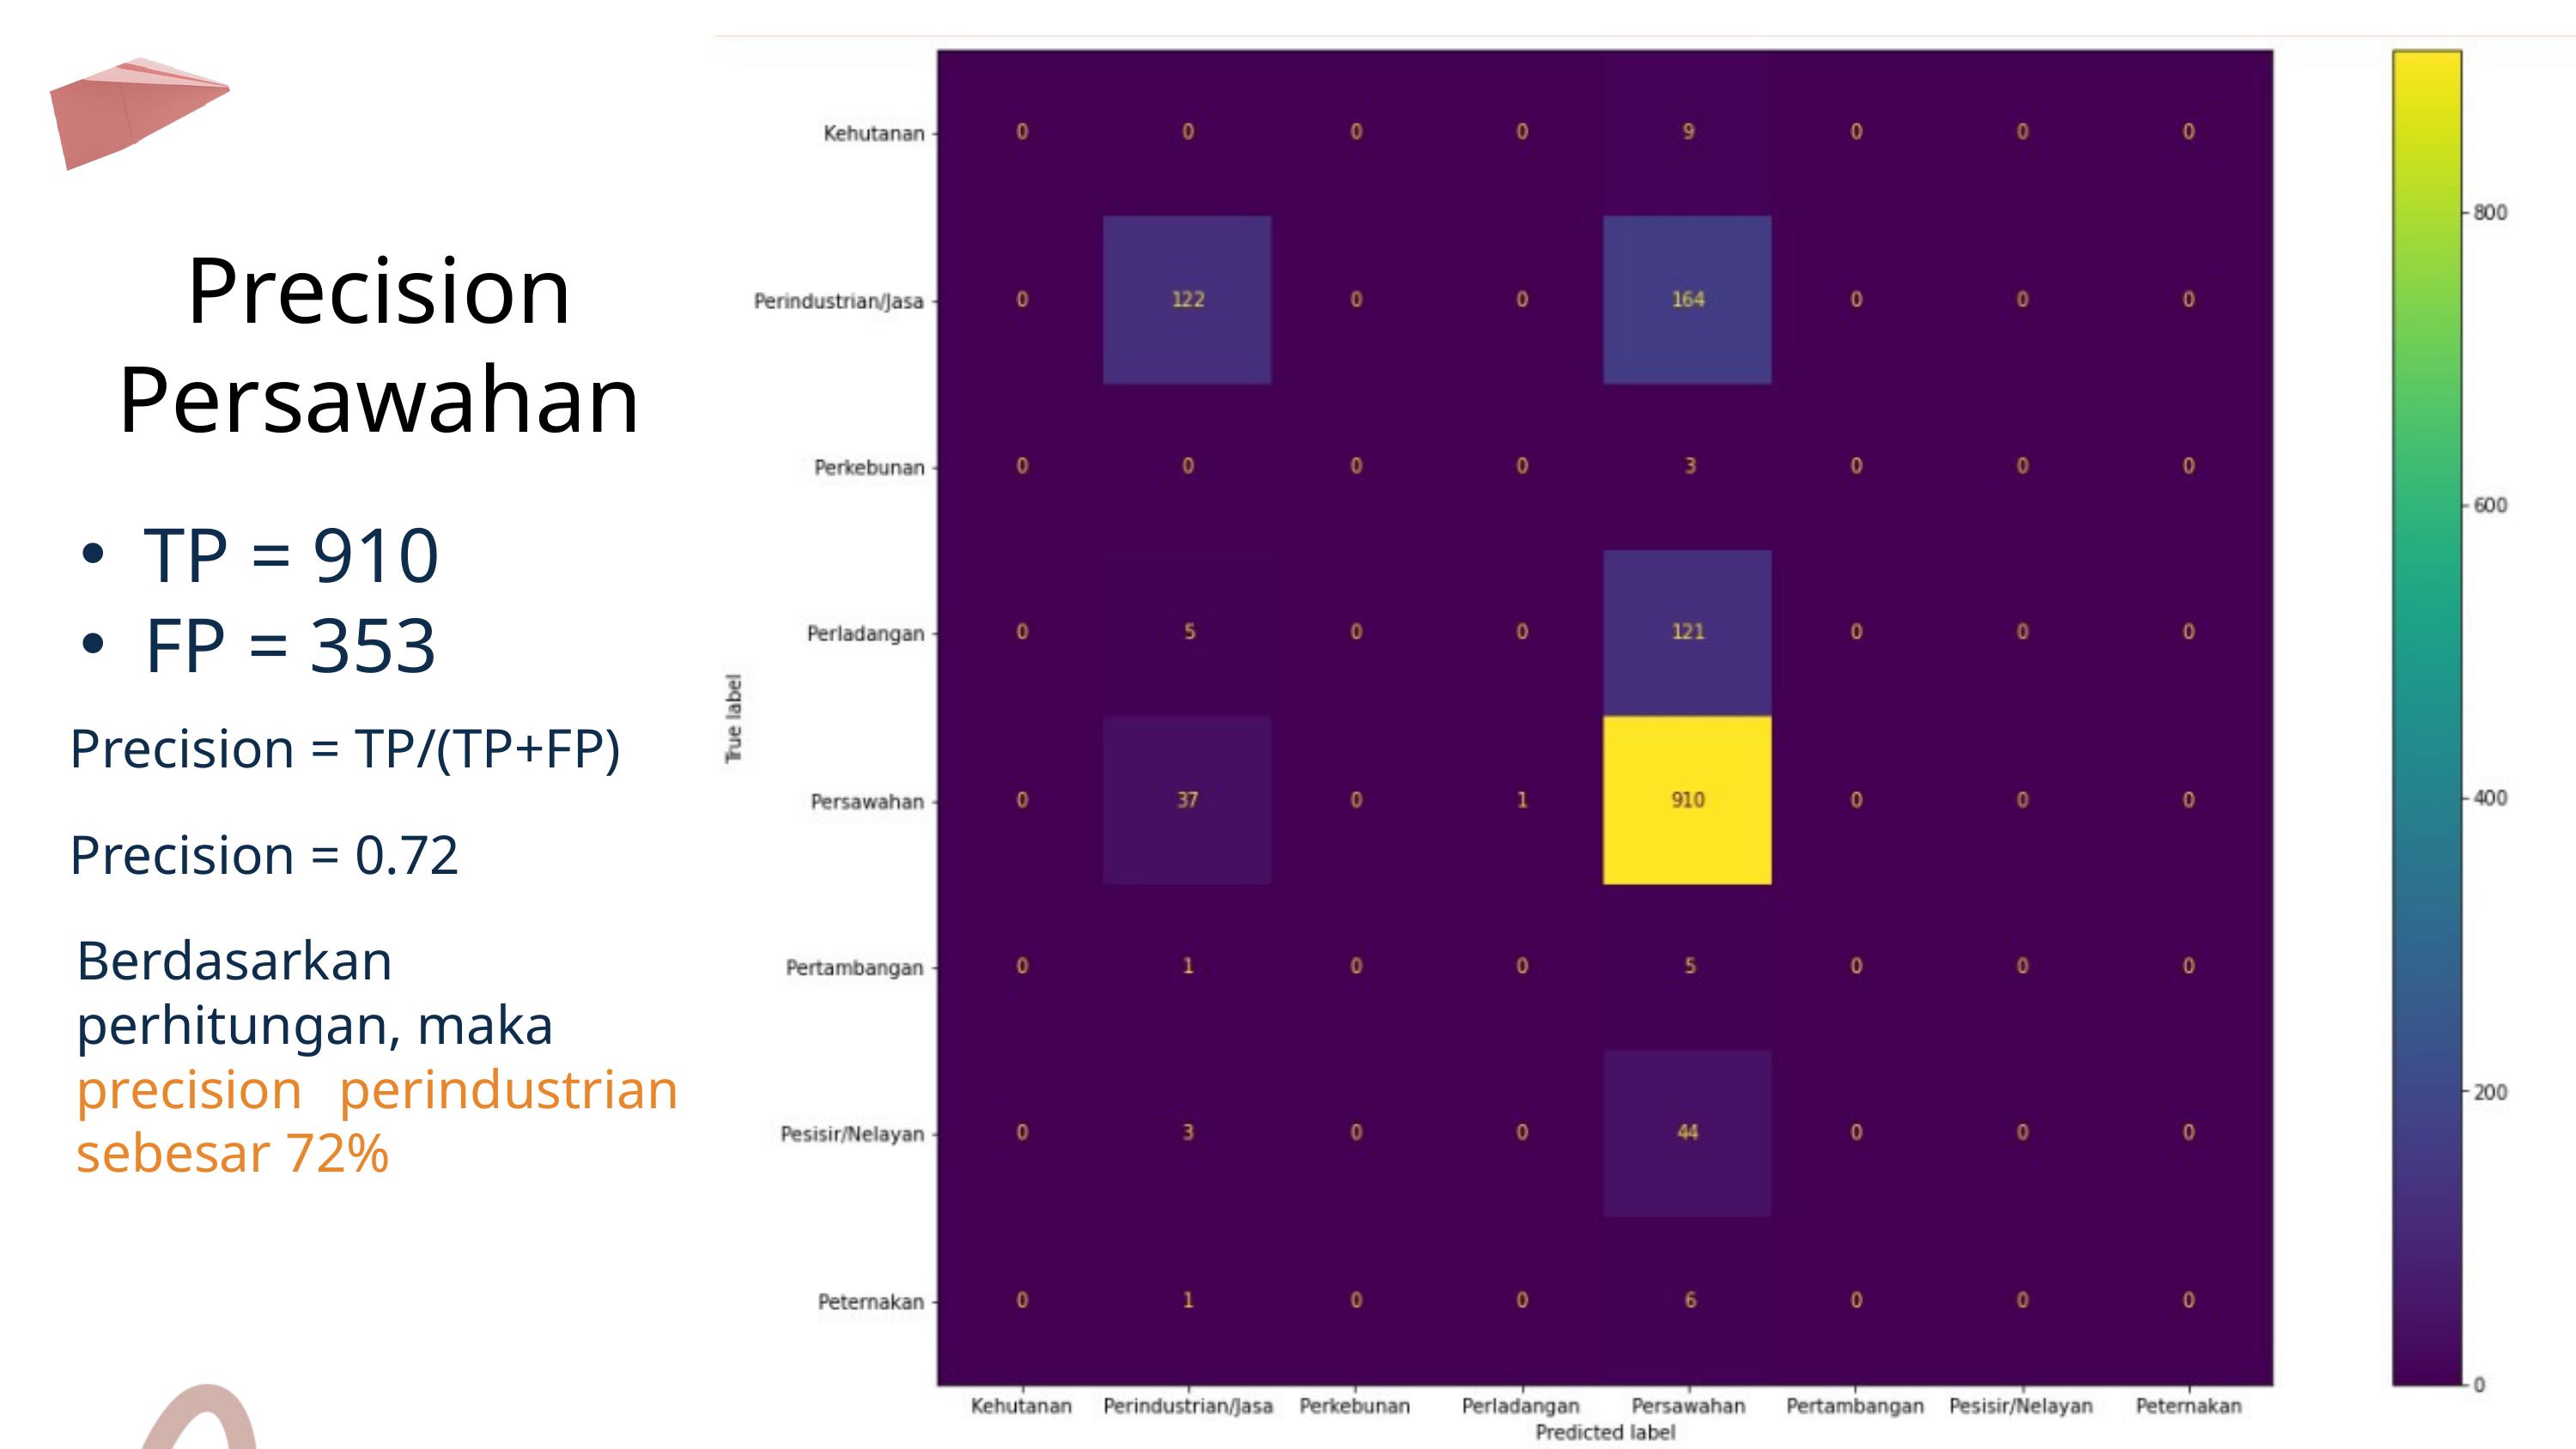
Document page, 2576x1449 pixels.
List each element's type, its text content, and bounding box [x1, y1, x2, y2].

text_box Precision = 0.72 [69, 820, 669, 885]
text_box Precision Persawahan [78, 231, 681, 451]
text_box [705, 35, 2576, 1449]
text_box [16, 31, 236, 179]
text_box TP = 910 FP = 353 [16, 507, 669, 688]
text_box [0, 1384, 705, 1449]
text_box Berdasarkan perhitungan, maka precision perindustrian sebesar 72% [76, 926, 681, 1184]
text_box Precision = TP/(TP+FP) [69, 714, 688, 779]
